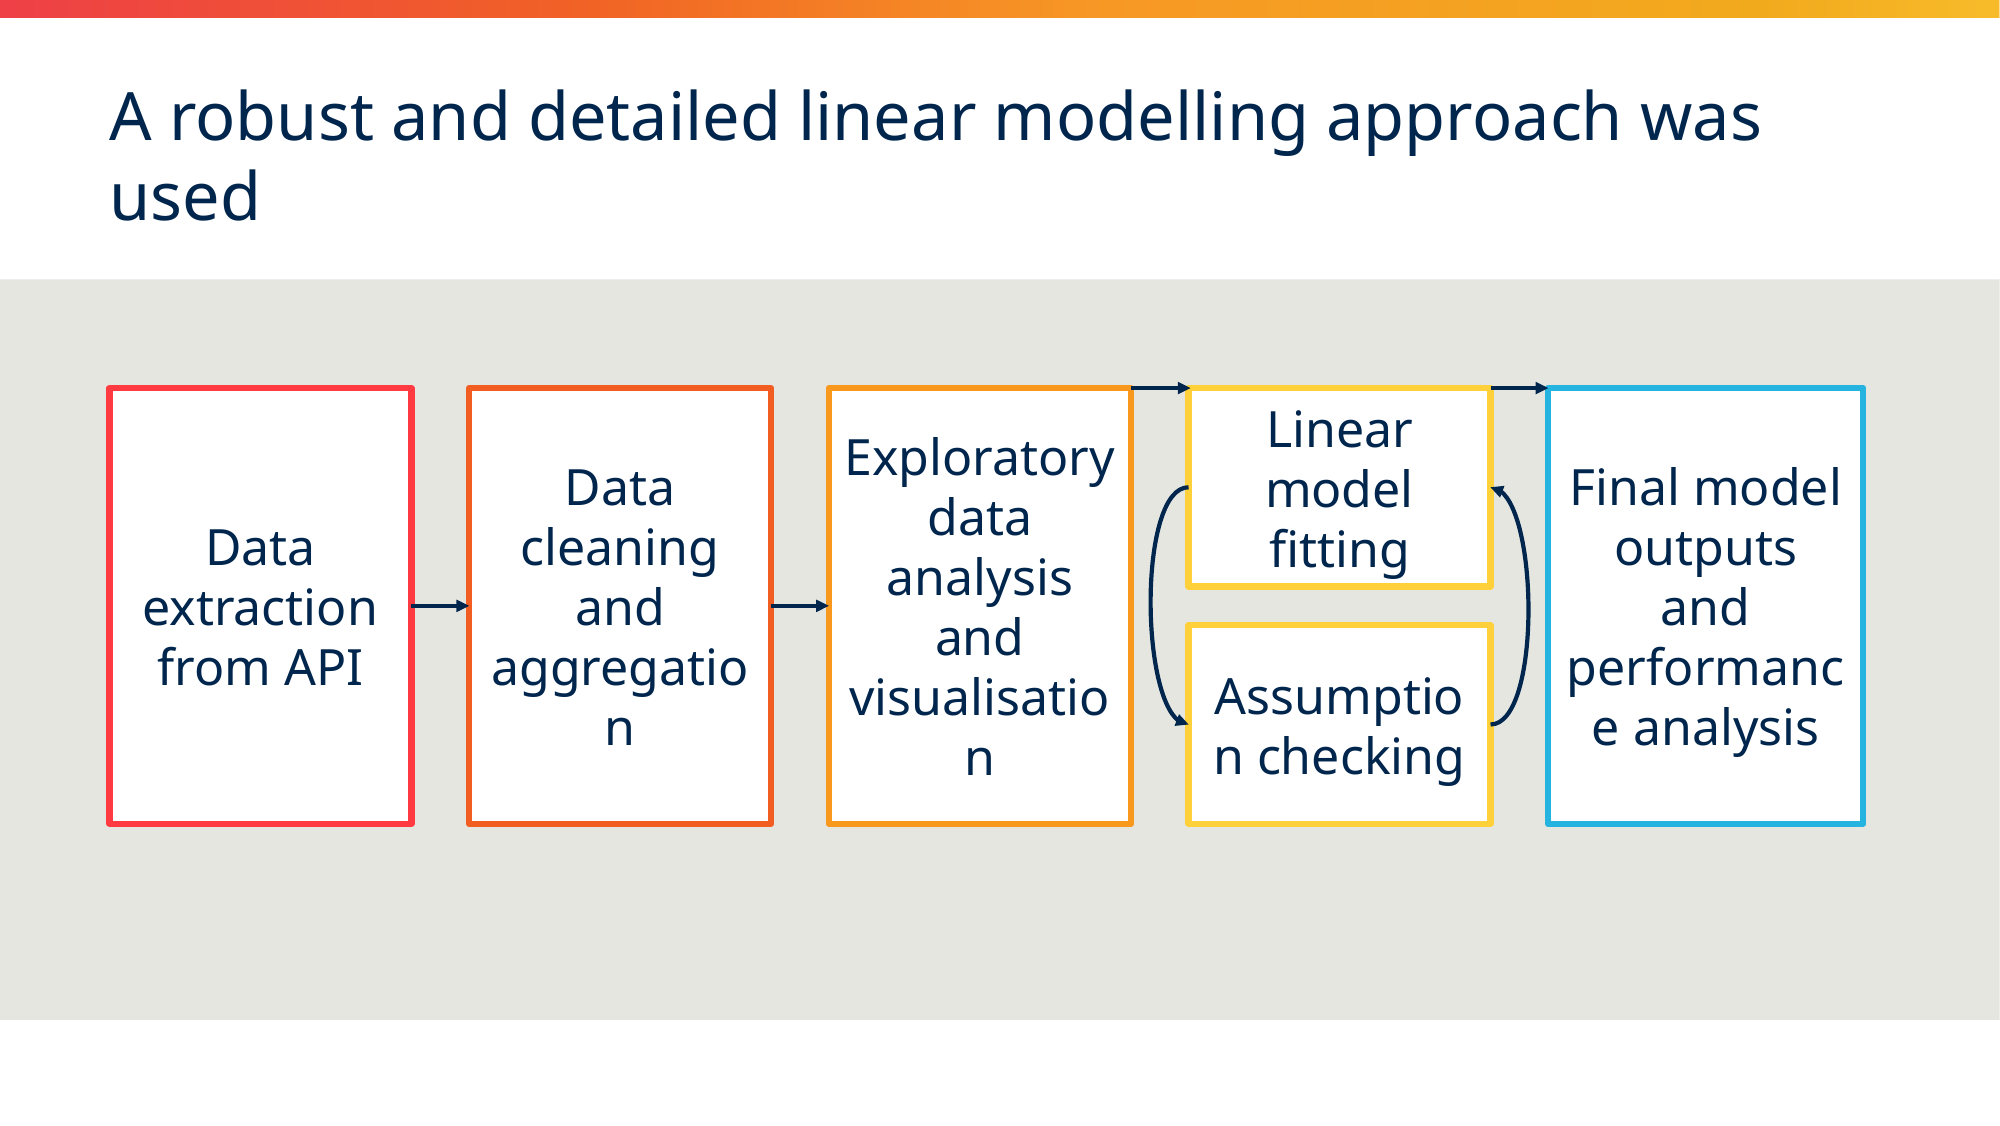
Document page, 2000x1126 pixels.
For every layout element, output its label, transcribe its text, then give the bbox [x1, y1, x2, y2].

picture [0, 0, 2000, 18]
text_box Assumption checking [1186, 623, 1493, 826]
text_box Data extraction from API [107, 386, 413, 826]
text_box Data cleaning and aggregation [467, 386, 773, 826]
text_box Final model outputs and performance analysis [1546, 386, 1865, 826]
text_box Exploratory data analysis and visualisation [827, 386, 1133, 826]
list A robust and detailed linear modelling approach was used [109, 110, 1891, 197]
text_box Linear model fitting [1186, 386, 1493, 589]
